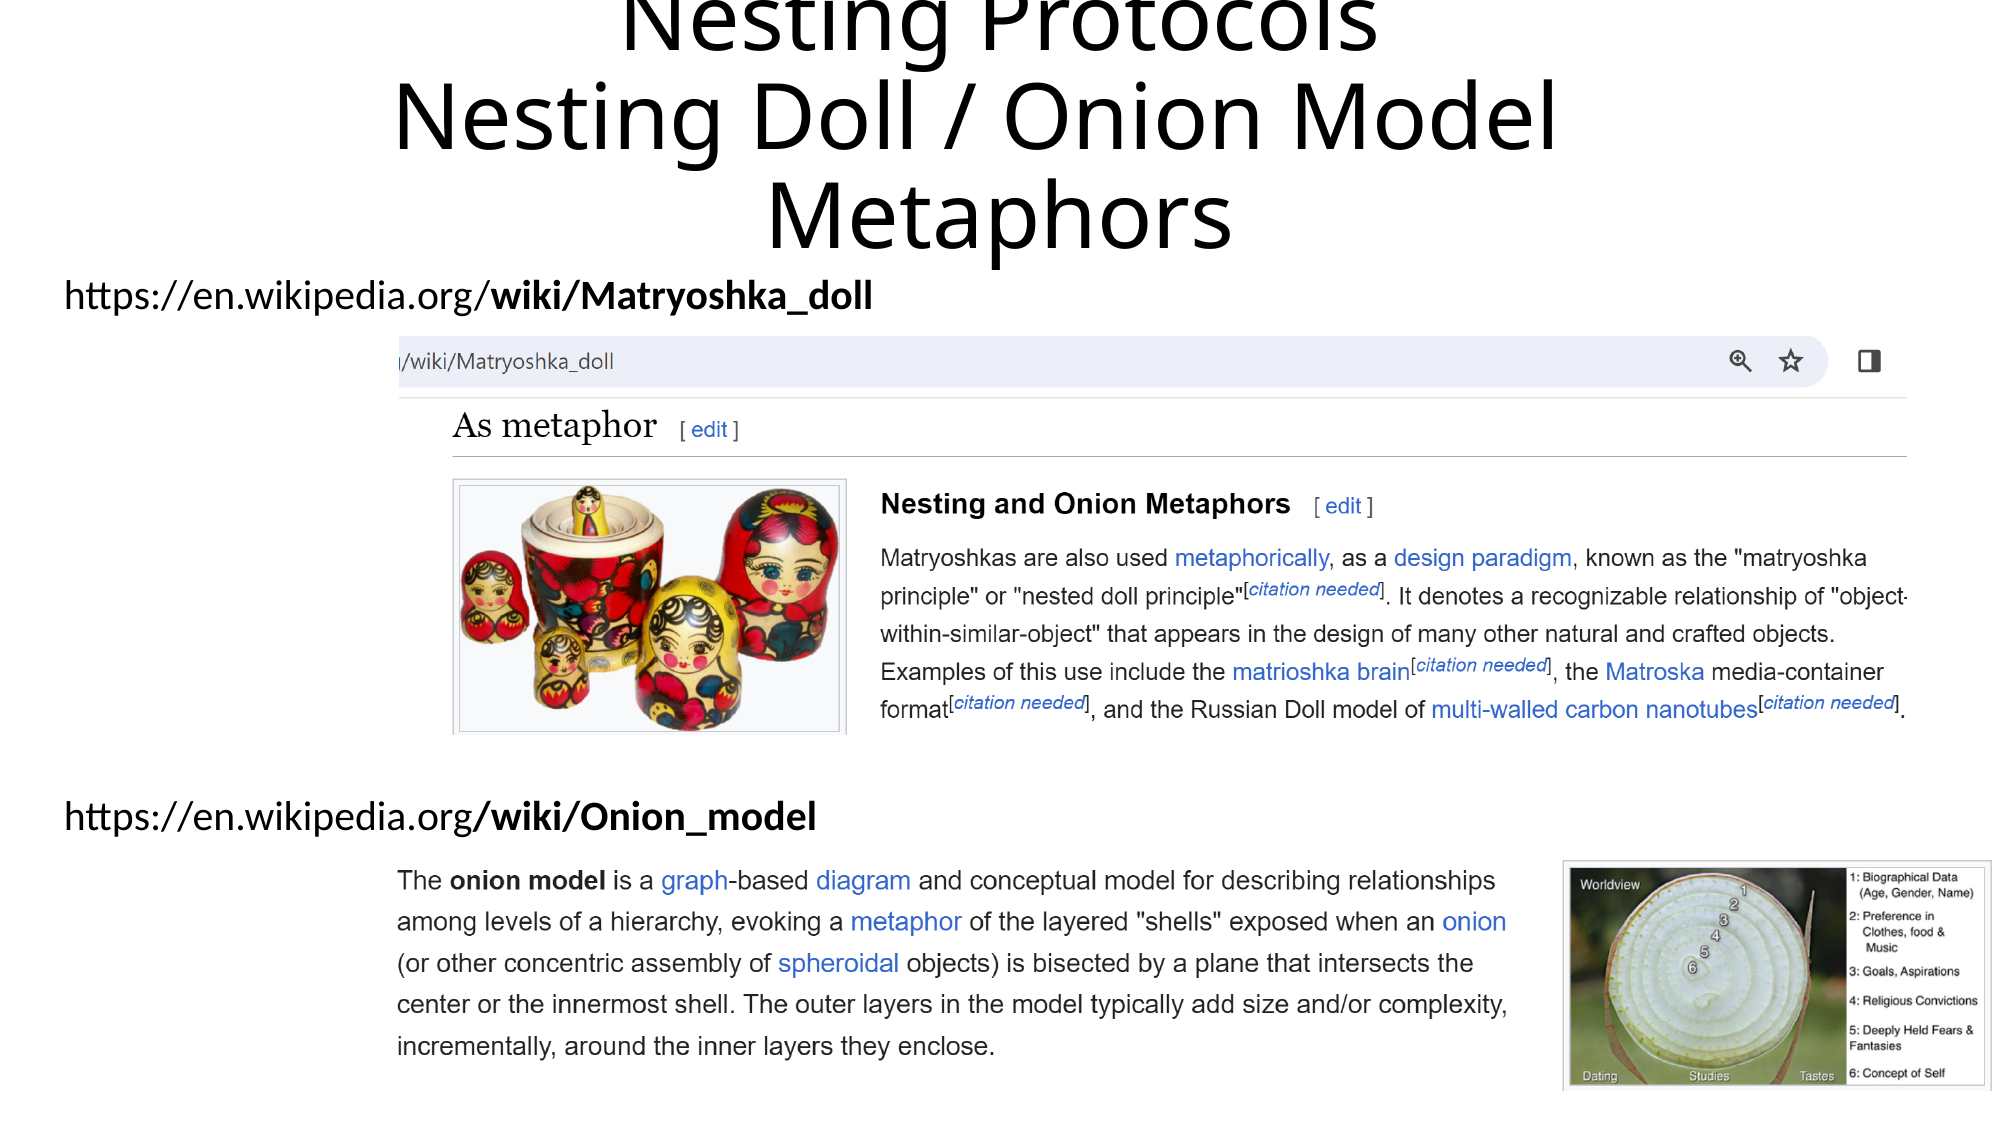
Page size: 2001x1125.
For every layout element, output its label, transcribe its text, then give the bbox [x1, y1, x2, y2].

text_box https://en.wikipedia.org/wiki/Matryoshka_doll [49, 260, 1050, 326]
title Nesting Protocols Nesting Doll / Onion Model Metaphors [137, 12, 1863, 227]
text_box https://en.wikipedia.org/wiki/Onion_model [49, 781, 1050, 847]
picture [378, 857, 1993, 1091]
picture [399, 336, 1907, 735]
